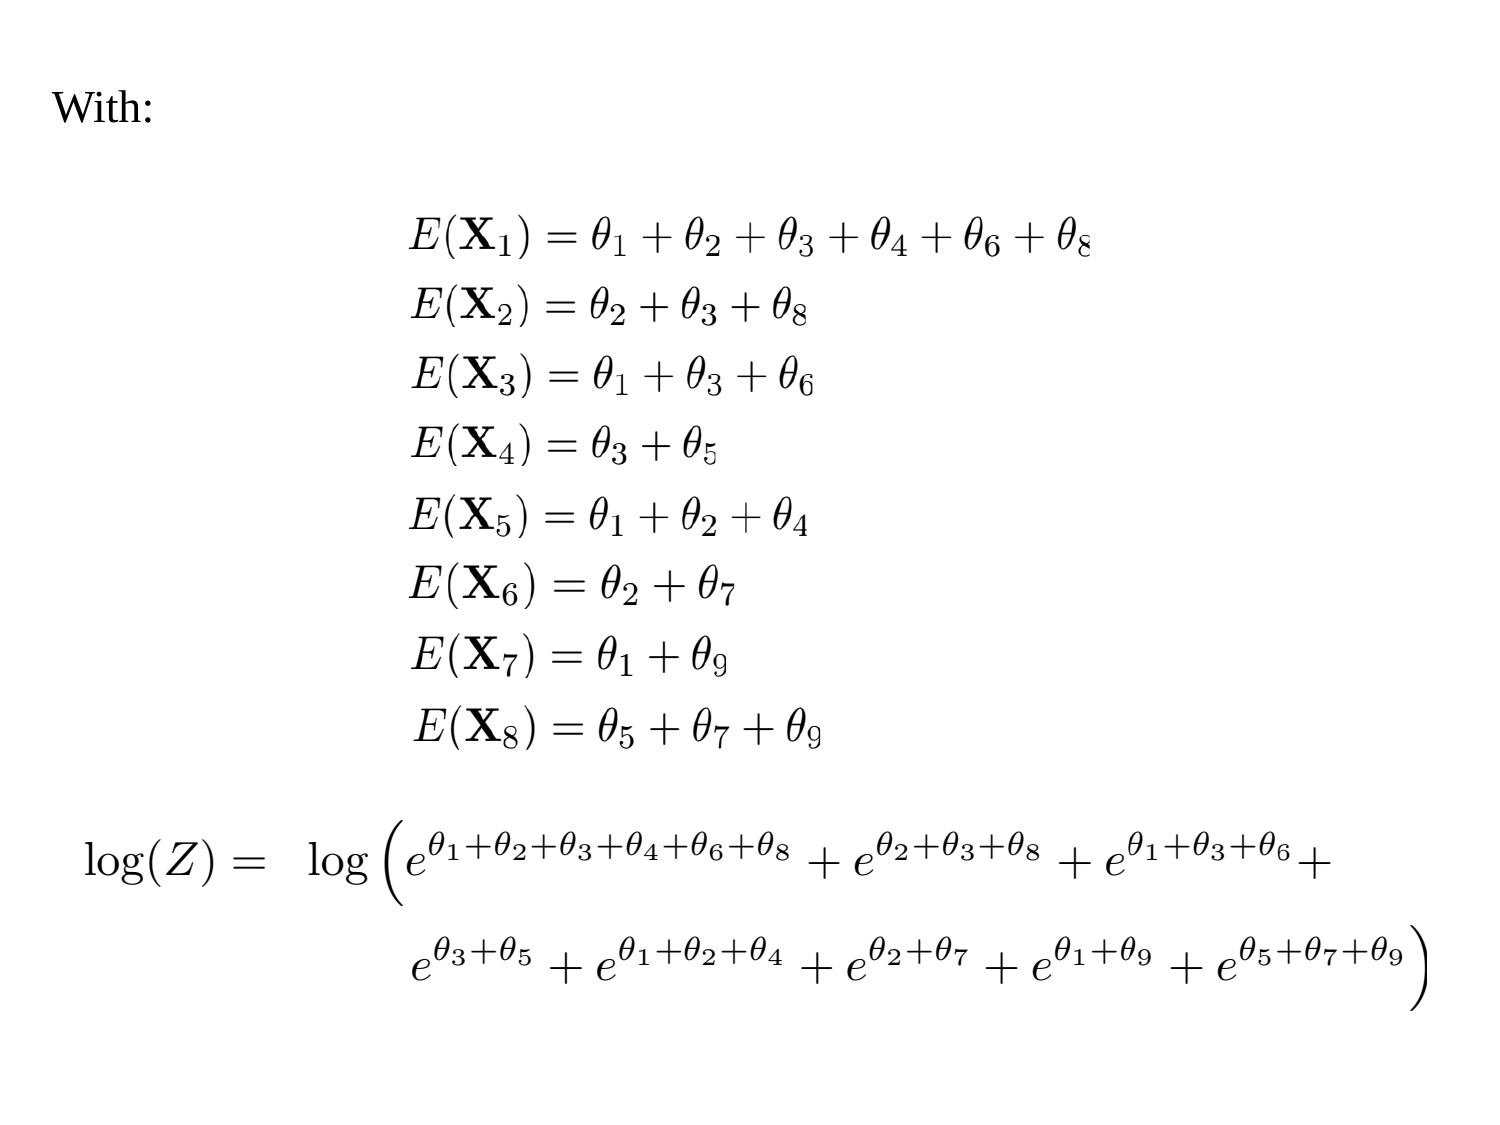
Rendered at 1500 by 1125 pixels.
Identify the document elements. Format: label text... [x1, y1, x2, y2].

picture [408, 493, 807, 539]
picture [408, 561, 735, 609]
picture [408, 213, 1090, 259]
picture [410, 282, 806, 328]
picture [84, 818, 1428, 1012]
picture [410, 421, 716, 467]
picture [410, 352, 813, 398]
picture [413, 704, 821, 750]
text_box With: [36, 69, 1413, 142]
picture [410, 632, 727, 678]
